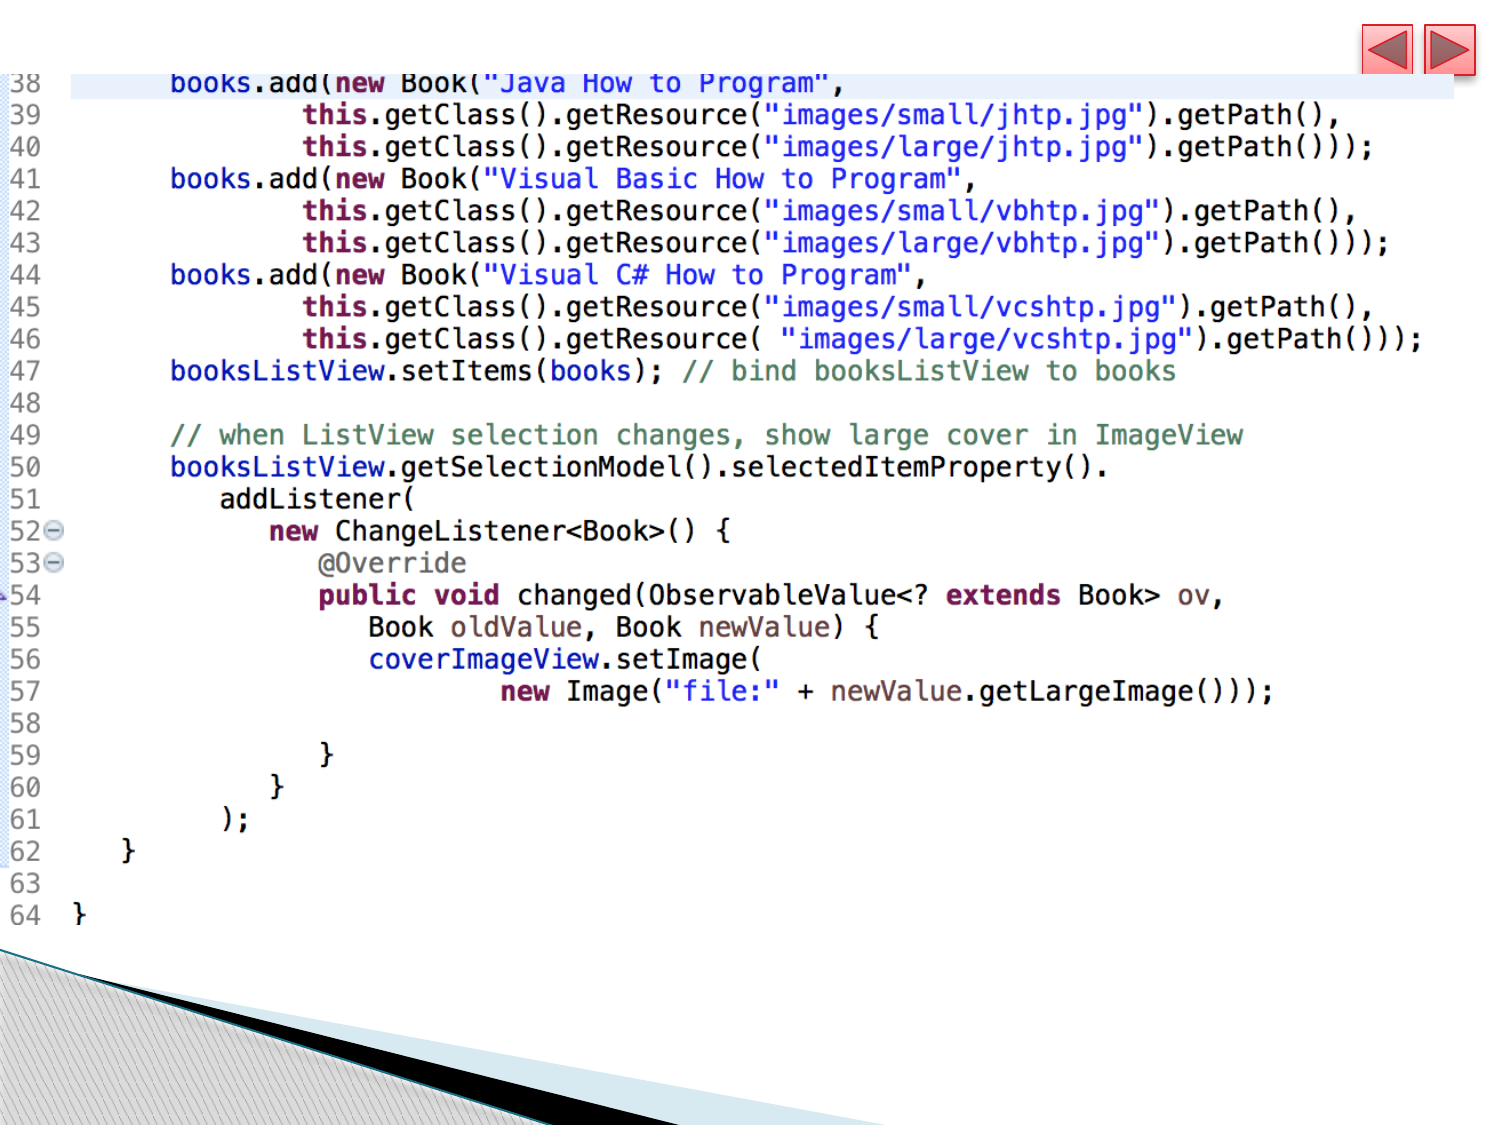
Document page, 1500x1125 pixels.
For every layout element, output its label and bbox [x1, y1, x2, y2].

picture [0, 74, 1454, 926]
